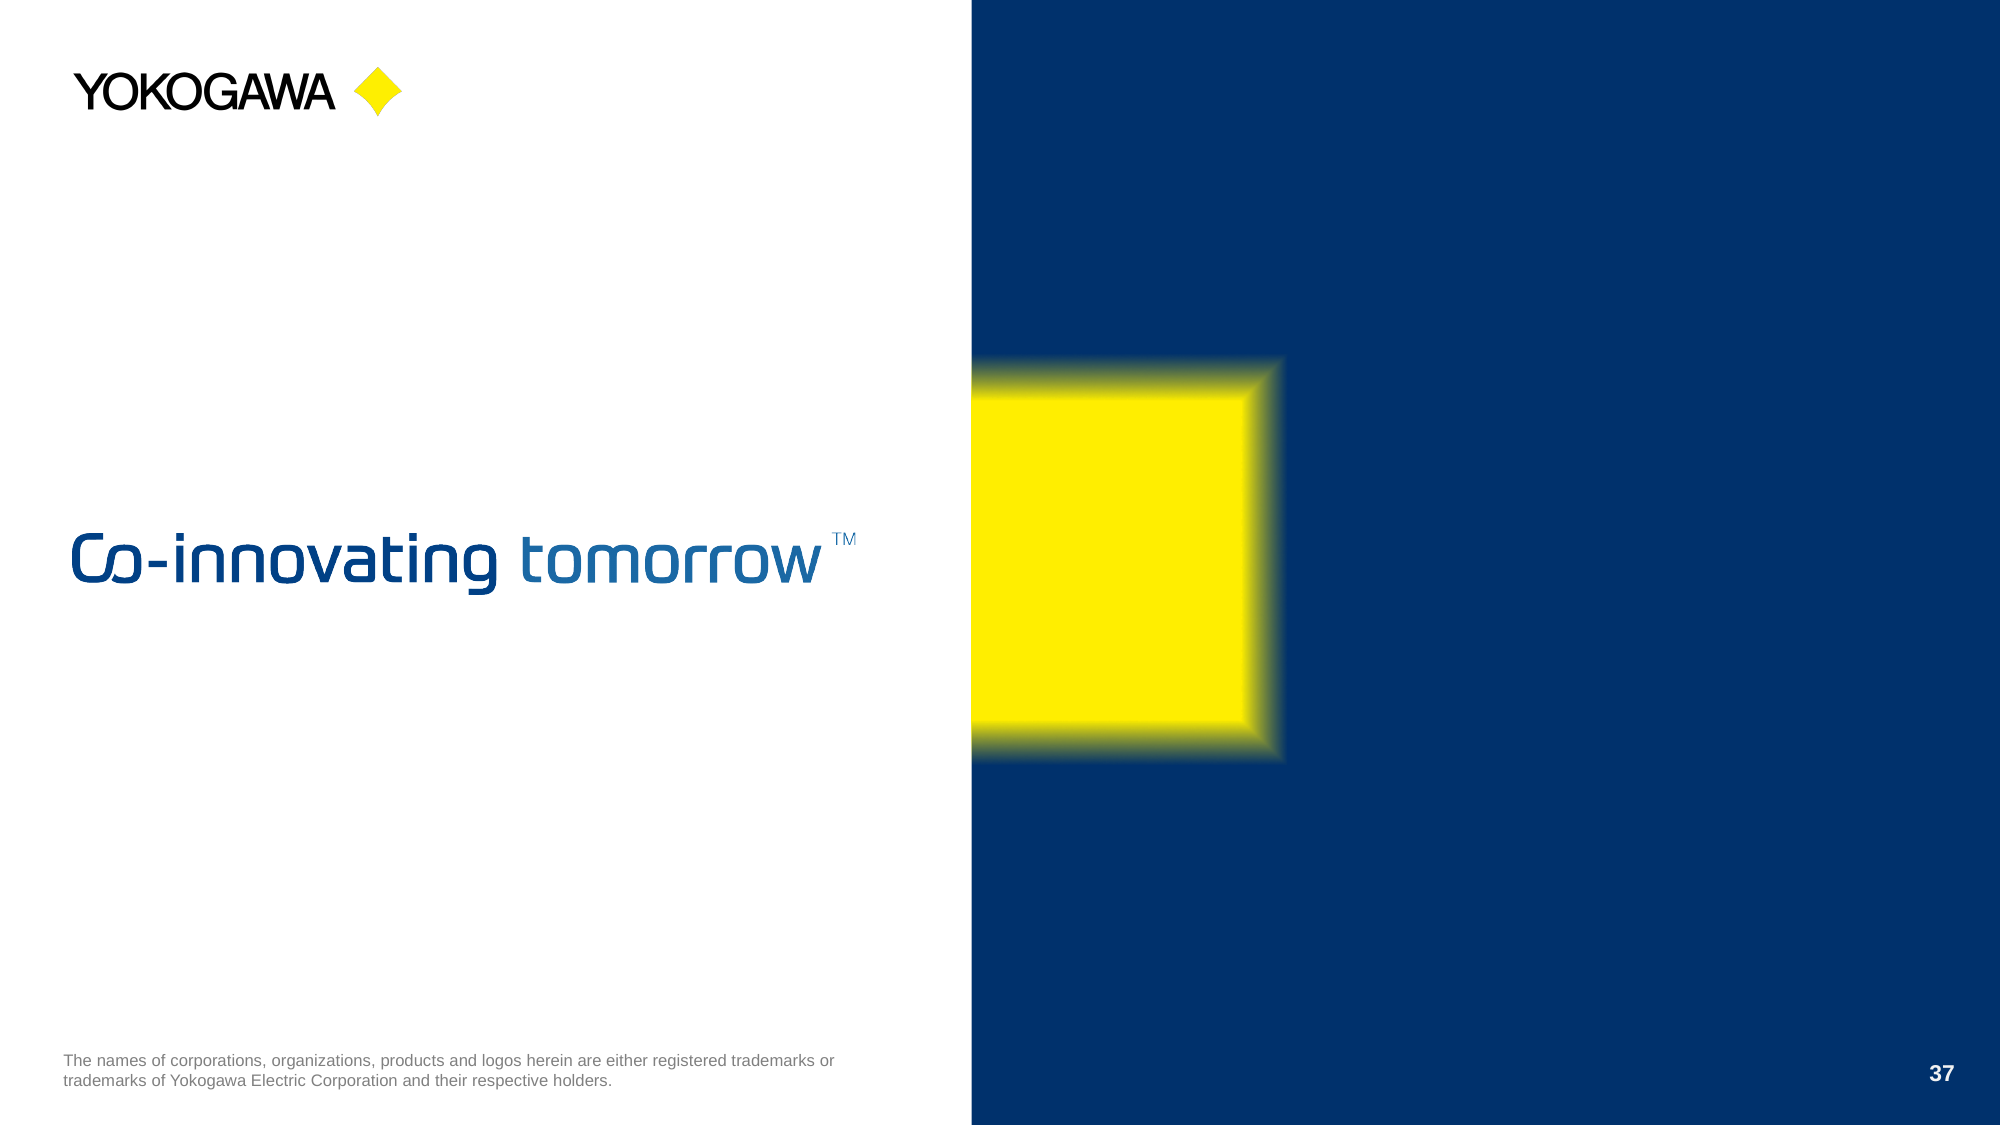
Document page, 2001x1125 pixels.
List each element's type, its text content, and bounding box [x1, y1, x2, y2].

picture [971, 288, 1354, 832]
picture [34, 501, 881, 619]
slide_number 37 [1904, 1042, 1970, 1103]
picture [73, 67, 427, 130]
